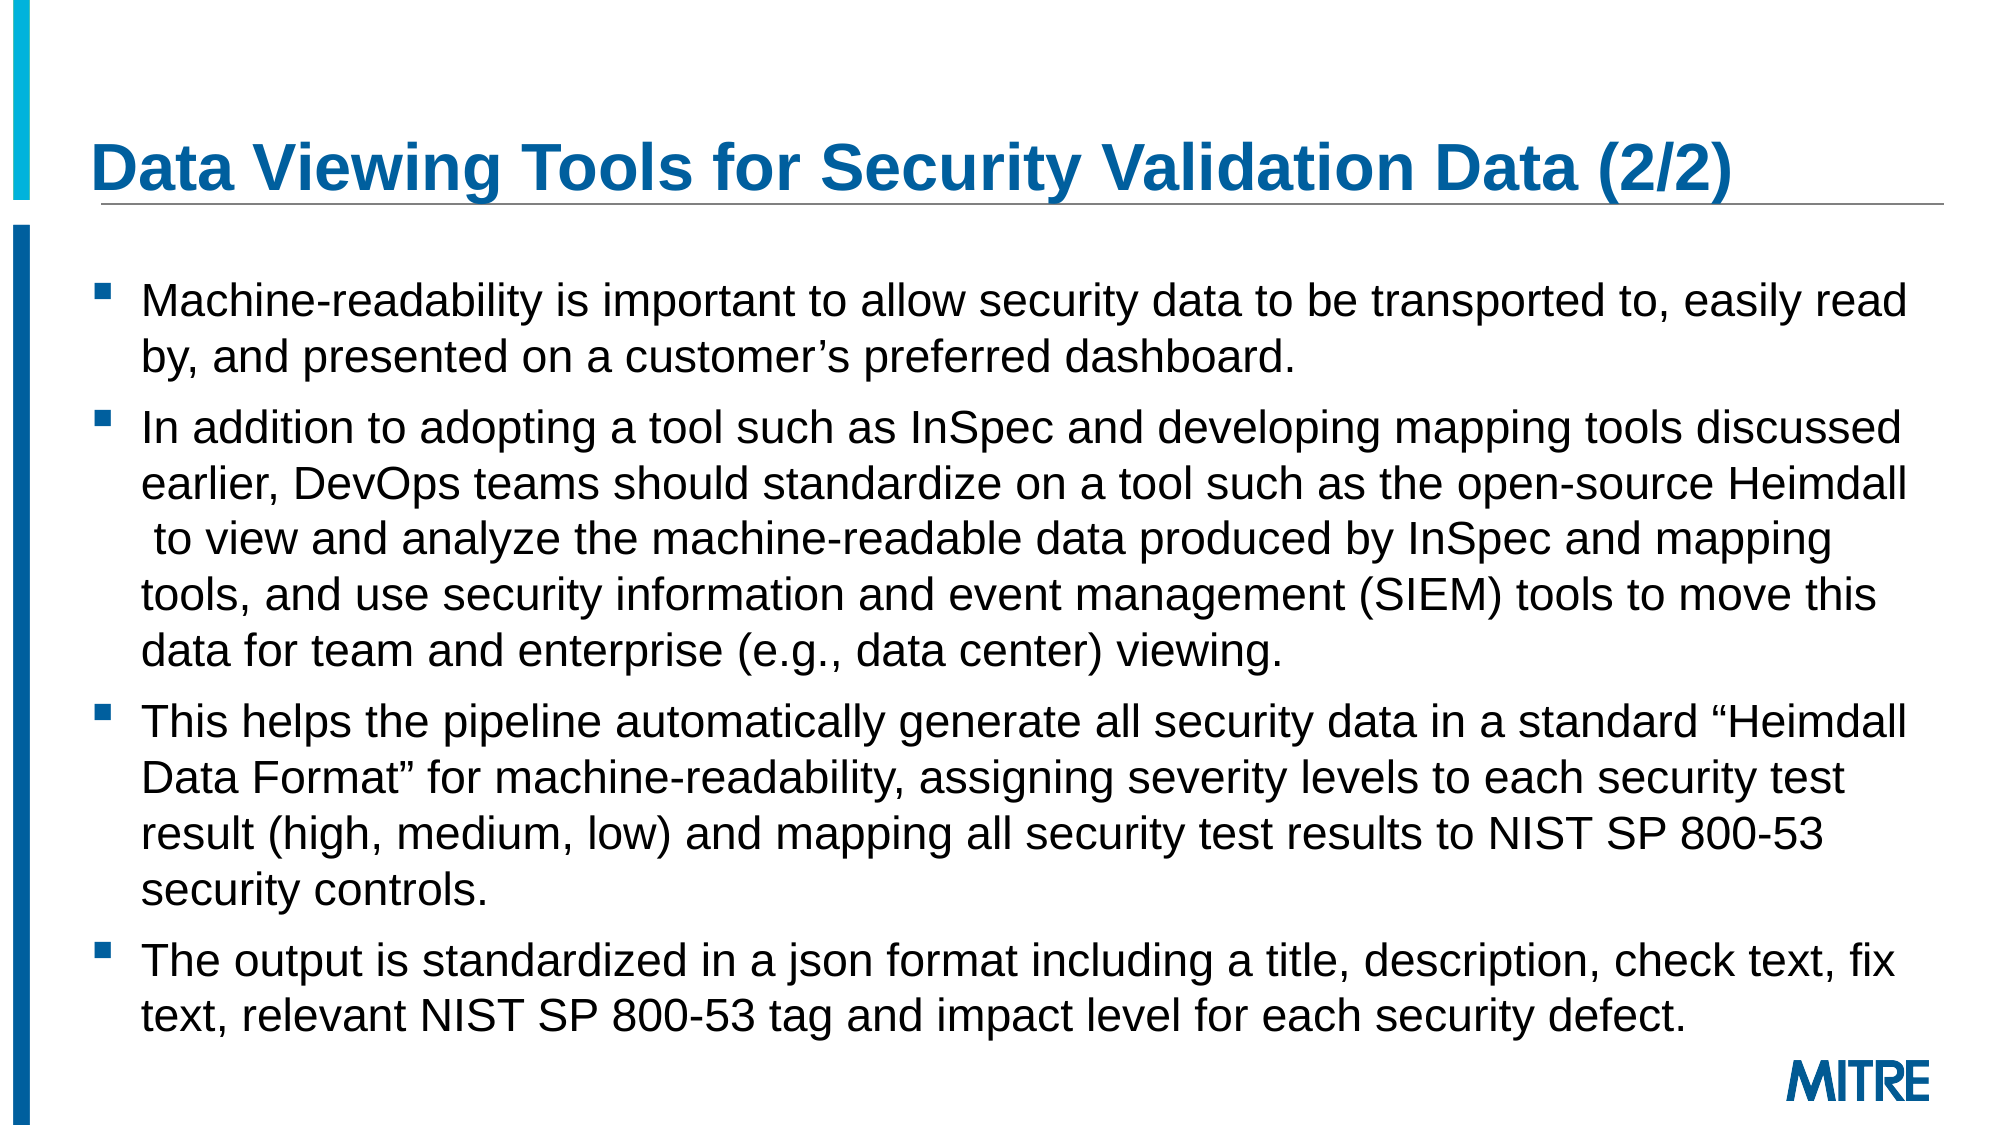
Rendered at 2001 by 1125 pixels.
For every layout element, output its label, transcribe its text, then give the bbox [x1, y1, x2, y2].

list Machine-readability is important to allow security data to be transported to, easily read by, and presented on a customer’s preferred dashboard. In addition to adopting a tool such as InSpec and developing mapping tools discussed earlier, DevOps teams should standardize on a tool such as the open-source Heimdall to view and analyze the machine-readable data produced by InSpec and mapping tools, and use security information and event management (SIEM) tools to move this data for team and enterprise (e.g., data center) viewing. This helps the pipeline automatically generate all security data in a standard “Heimdall Data Format” for machine-readability, assigning severity levels to each security test result (high, medium, low) and mapping all security test results to NIST SP 800-53 security controls. The output is standardized in a json format including a title, description, check text, fix text, relevant NIST SP 800-53 tag and impact level for each security defect. [75, 262, 1925, 1066]
picture [1786, 1060, 1929, 1101]
title Data Viewing Tools for Security Validation Data (2/2) [75, 59, 1925, 262]
